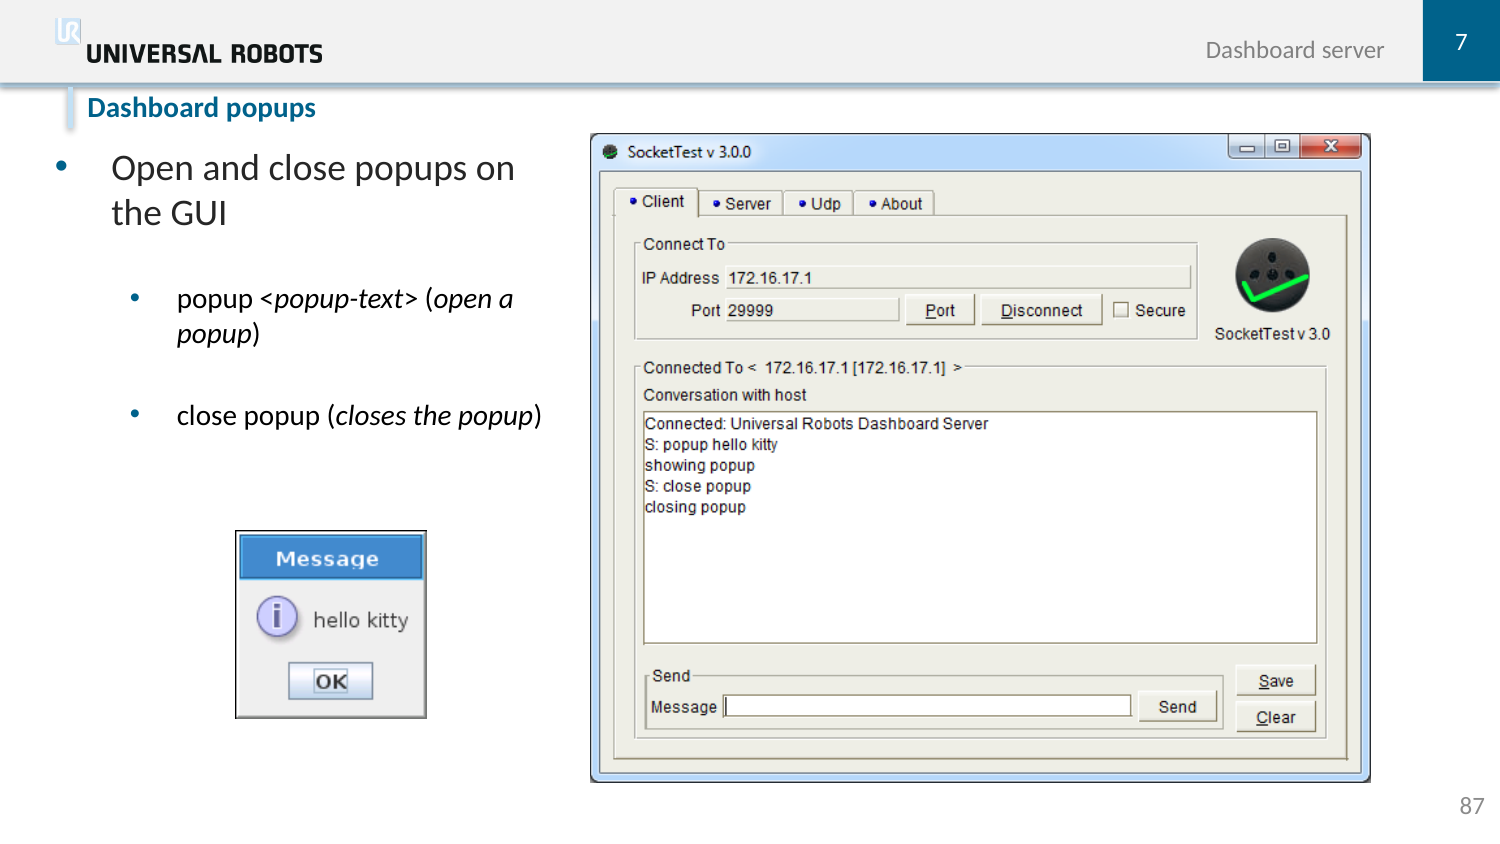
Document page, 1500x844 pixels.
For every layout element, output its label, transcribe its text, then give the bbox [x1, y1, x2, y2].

slide_number 87 [1350, 782, 1500, 827]
list Dashboard popups [87, 87, 749, 130]
list Dashboard server [750, 0, 1386, 65]
picture [55, 18, 322, 63]
list 7 [1422, 0, 1500, 82]
picture [590, 133, 1371, 784]
picture [235, 530, 427, 719]
text_box Open and close popups on the GUI popup <popup-text> (open a popup) close popup (closes the popup) [39, 82, 591, 844]
